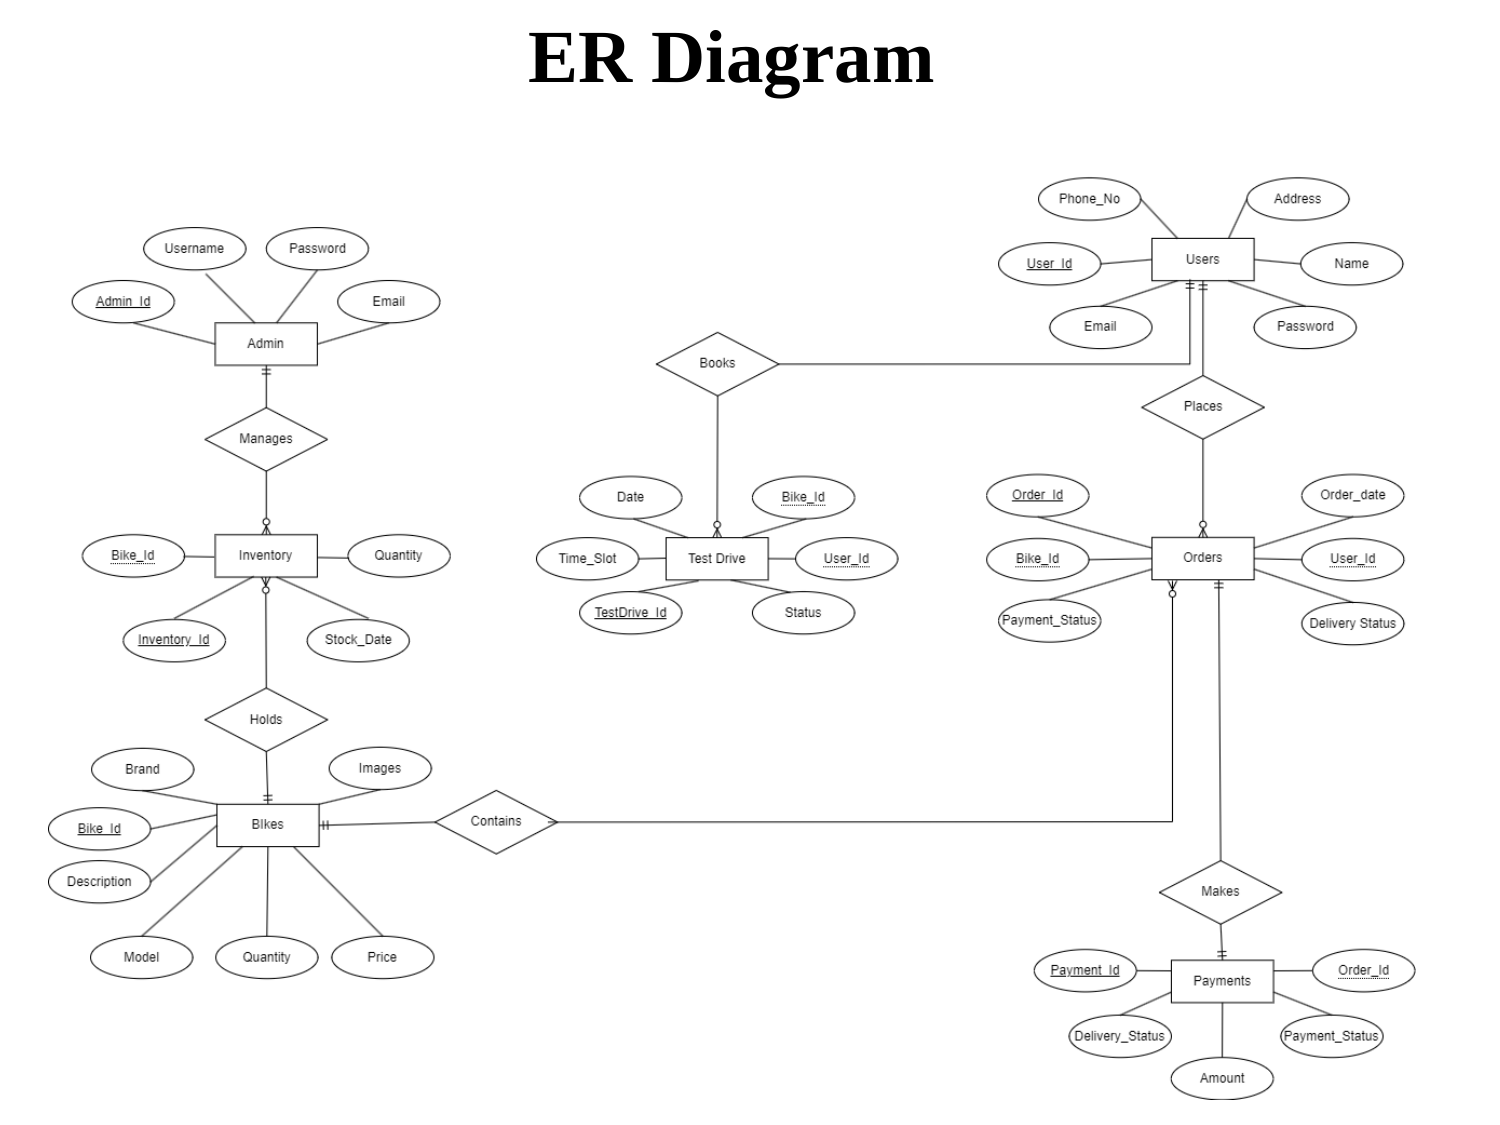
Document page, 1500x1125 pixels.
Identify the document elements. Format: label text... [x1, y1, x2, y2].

picture [47, 105, 1416, 1101]
text_box ER Diagram [48, 0, 1416, 105]
